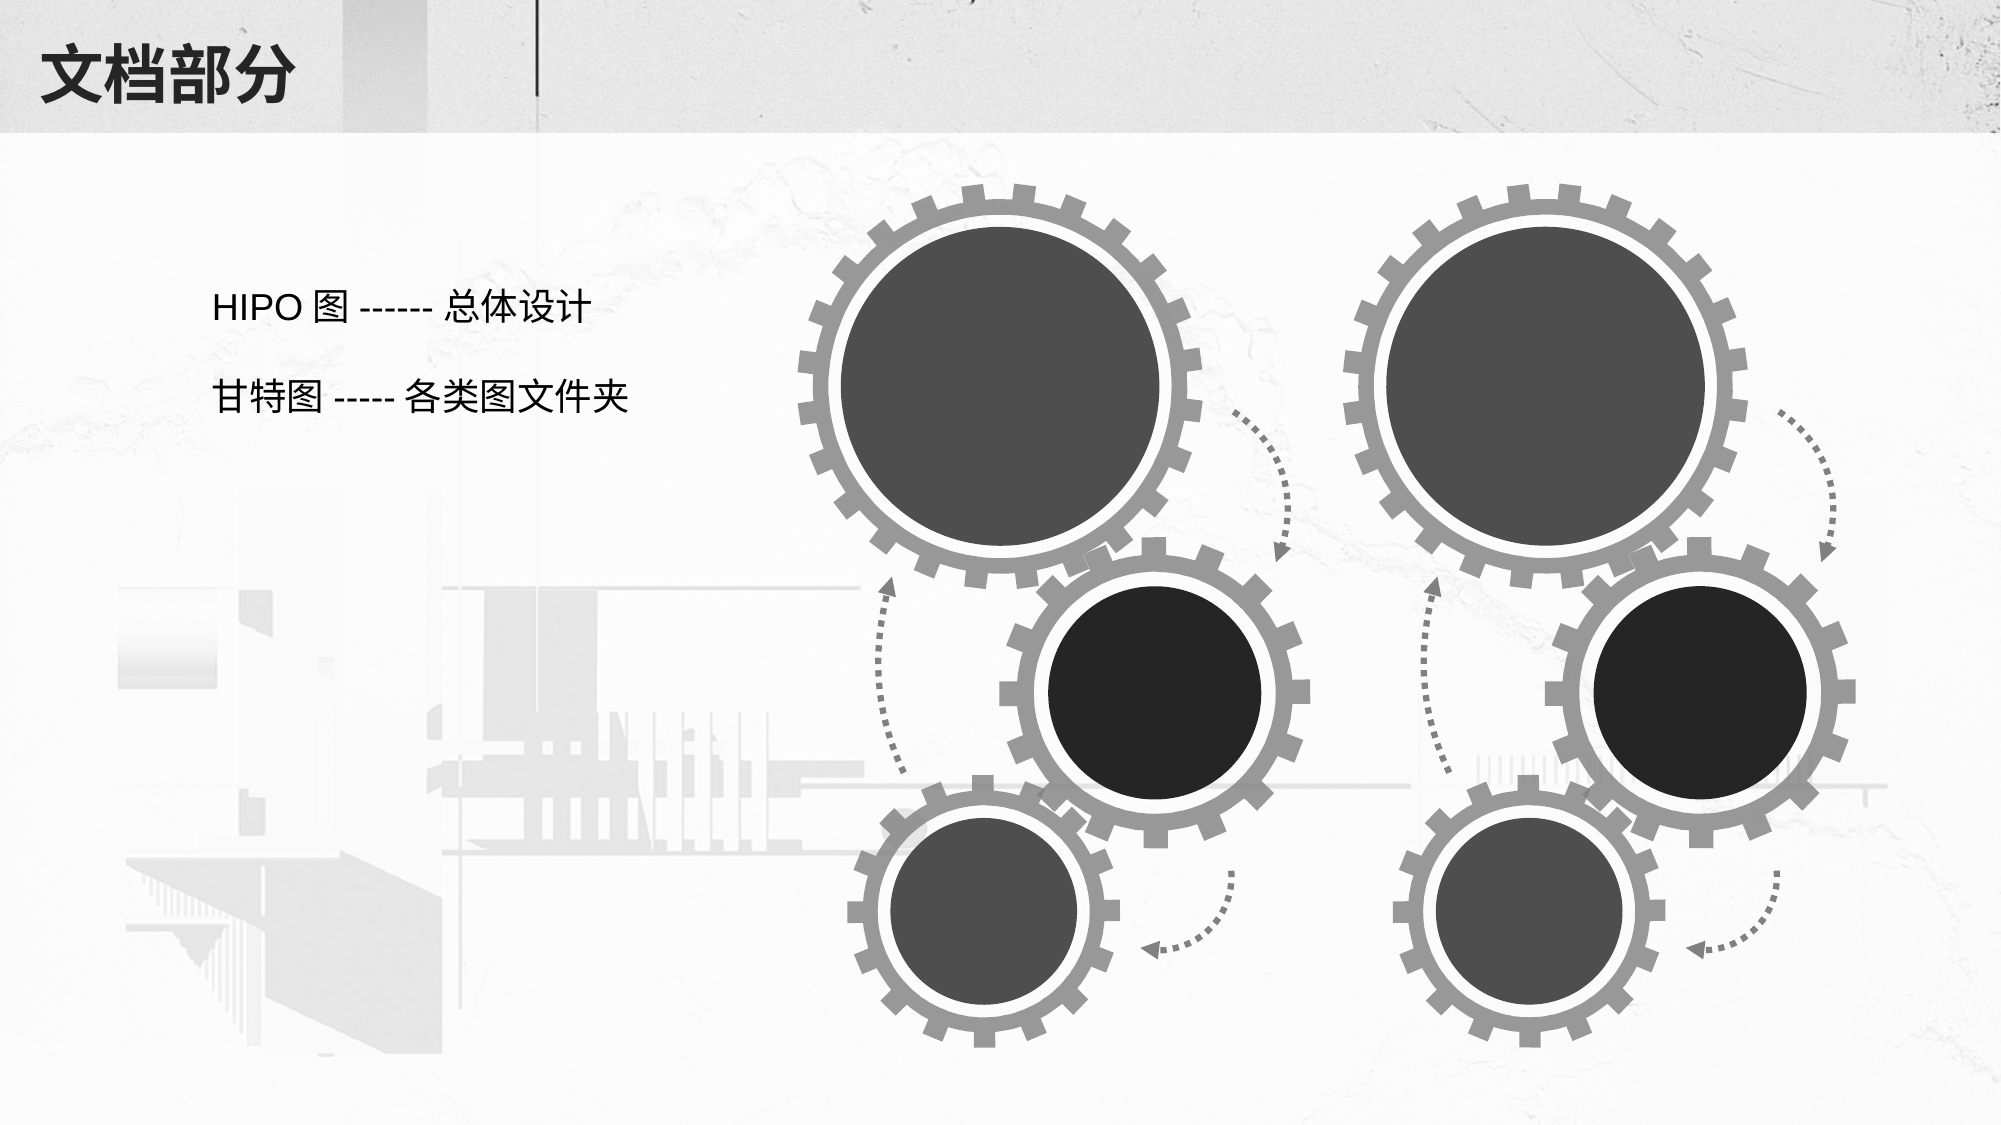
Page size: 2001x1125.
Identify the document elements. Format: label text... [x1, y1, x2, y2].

title 文档部分 [24, 35, 1750, 121]
picture [0, 0, 2001, 1125]
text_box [626, 309, 1171, 886]
text_box HIPO图------总体设计 甘特图-----各类图文件夹 [197, 275, 802, 426]
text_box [1171, 309, 2000, 886]
